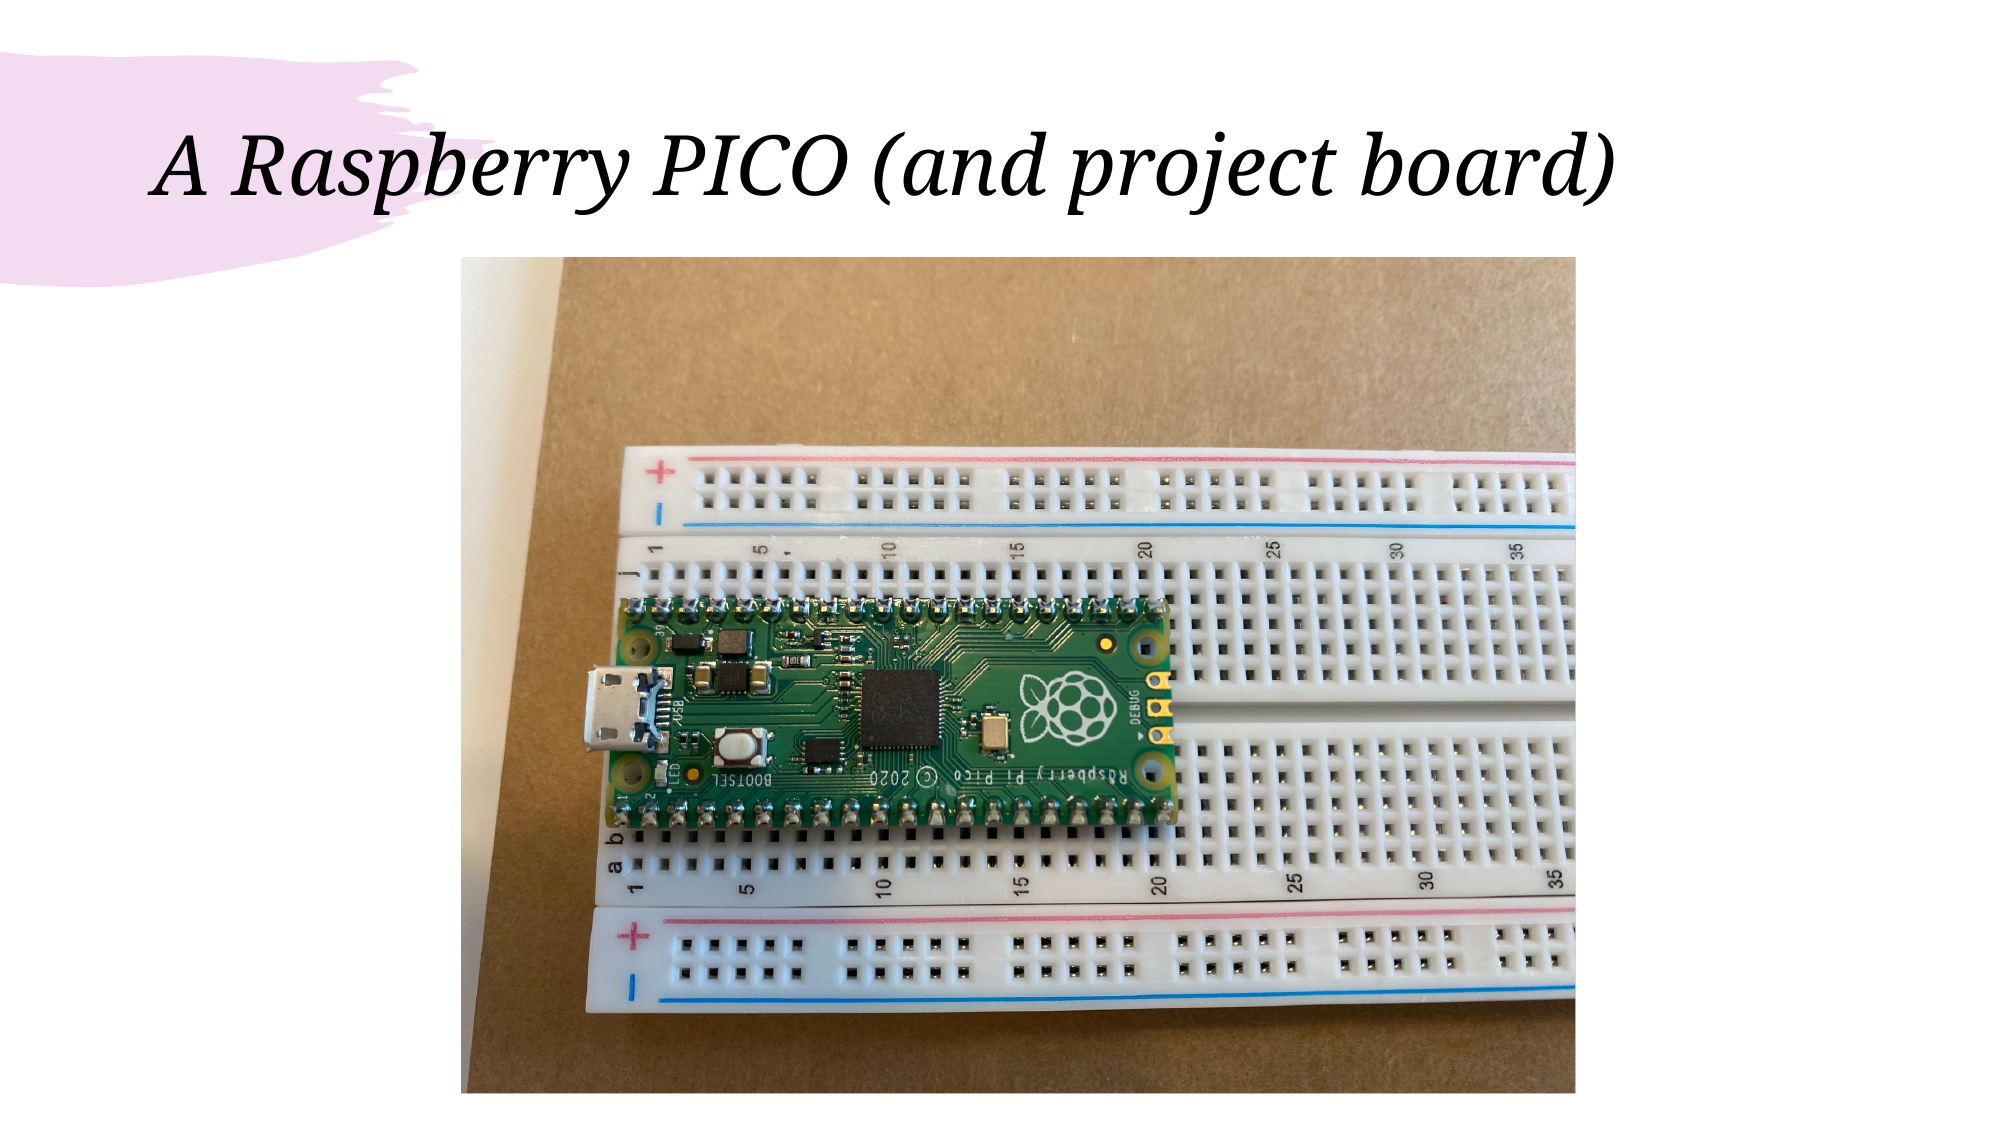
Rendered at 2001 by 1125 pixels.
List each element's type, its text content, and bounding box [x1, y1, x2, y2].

title A Raspberry PICO (and project board) [137, 59, 1863, 278]
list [461, 257, 1576, 1094]
